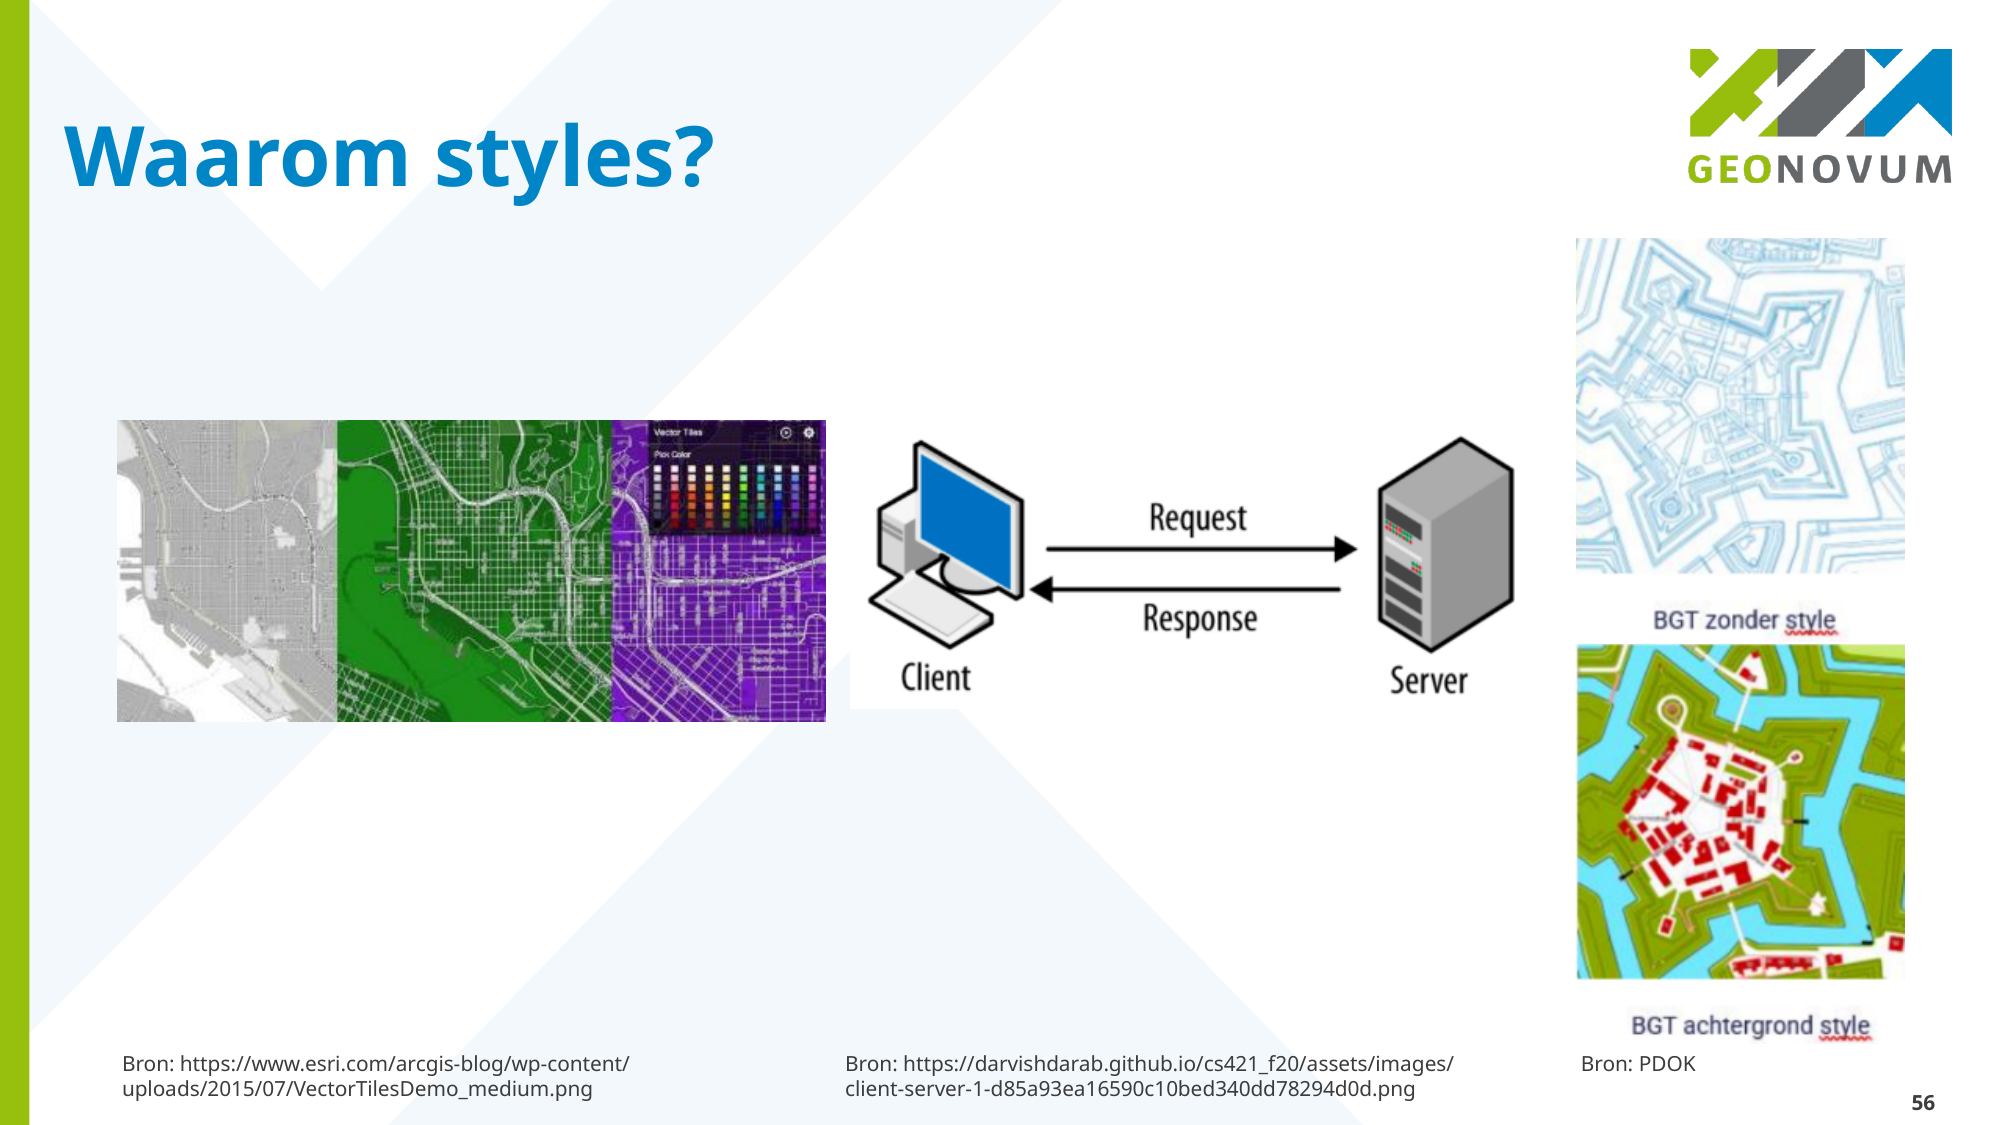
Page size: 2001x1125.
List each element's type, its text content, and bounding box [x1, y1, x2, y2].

text_box Bron: PDOK [1566, 1043, 1711, 1084]
picture [1686, 49, 1955, 186]
slide_number 56 [1824, 1088, 1951, 1120]
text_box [1576, 238, 1905, 1044]
picture [850, 433, 1529, 709]
title Waarom styles? [49, 0, 1654, 210]
text_box Bron: https://darvishdarab.github.io/cs421_f20/assets/images/ client-server-1-d85a93ea16590c10bed340dd78294d0d.png [830, 1043, 1469, 1109]
text_box Bron: https://www.esri.com/arcgis-blog/wp-content/ uploads/2015/07/VectorTilesDemo_medium.png [107, 1043, 645, 1109]
picture [117, 420, 826, 722]
